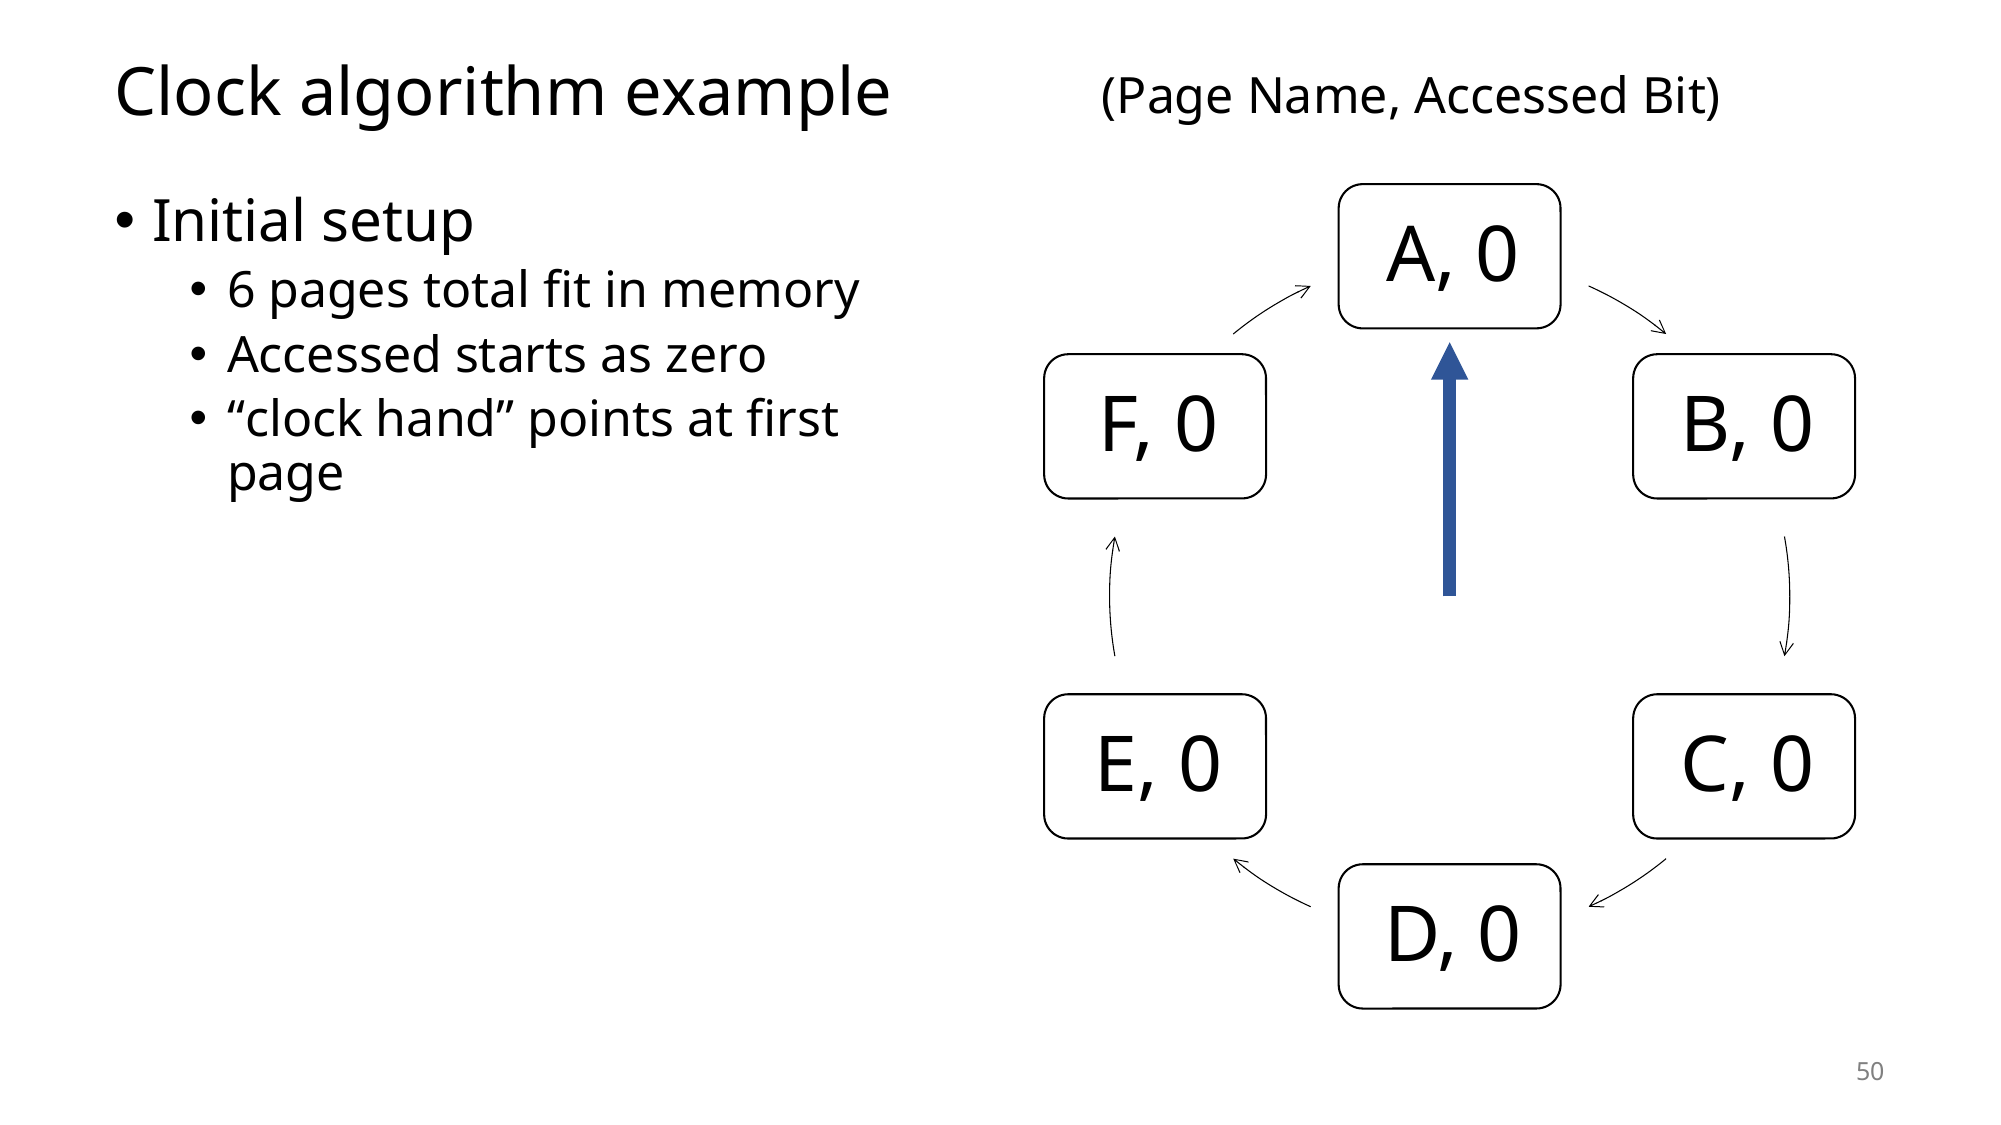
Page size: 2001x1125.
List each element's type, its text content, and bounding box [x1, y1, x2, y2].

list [1018, 183, 1881, 1009]
text_box (Page Name, Accessed Bit) [1087, 55, 1750, 131]
title Clock algorithm example [99, 37, 1900, 150]
list Initial setup 6 pages total fit in memory Accessed starts as zero “clock hand” points at first page [99, 183, 963, 1009]
slide_number 50 [1749, 1042, 1900, 1103]
